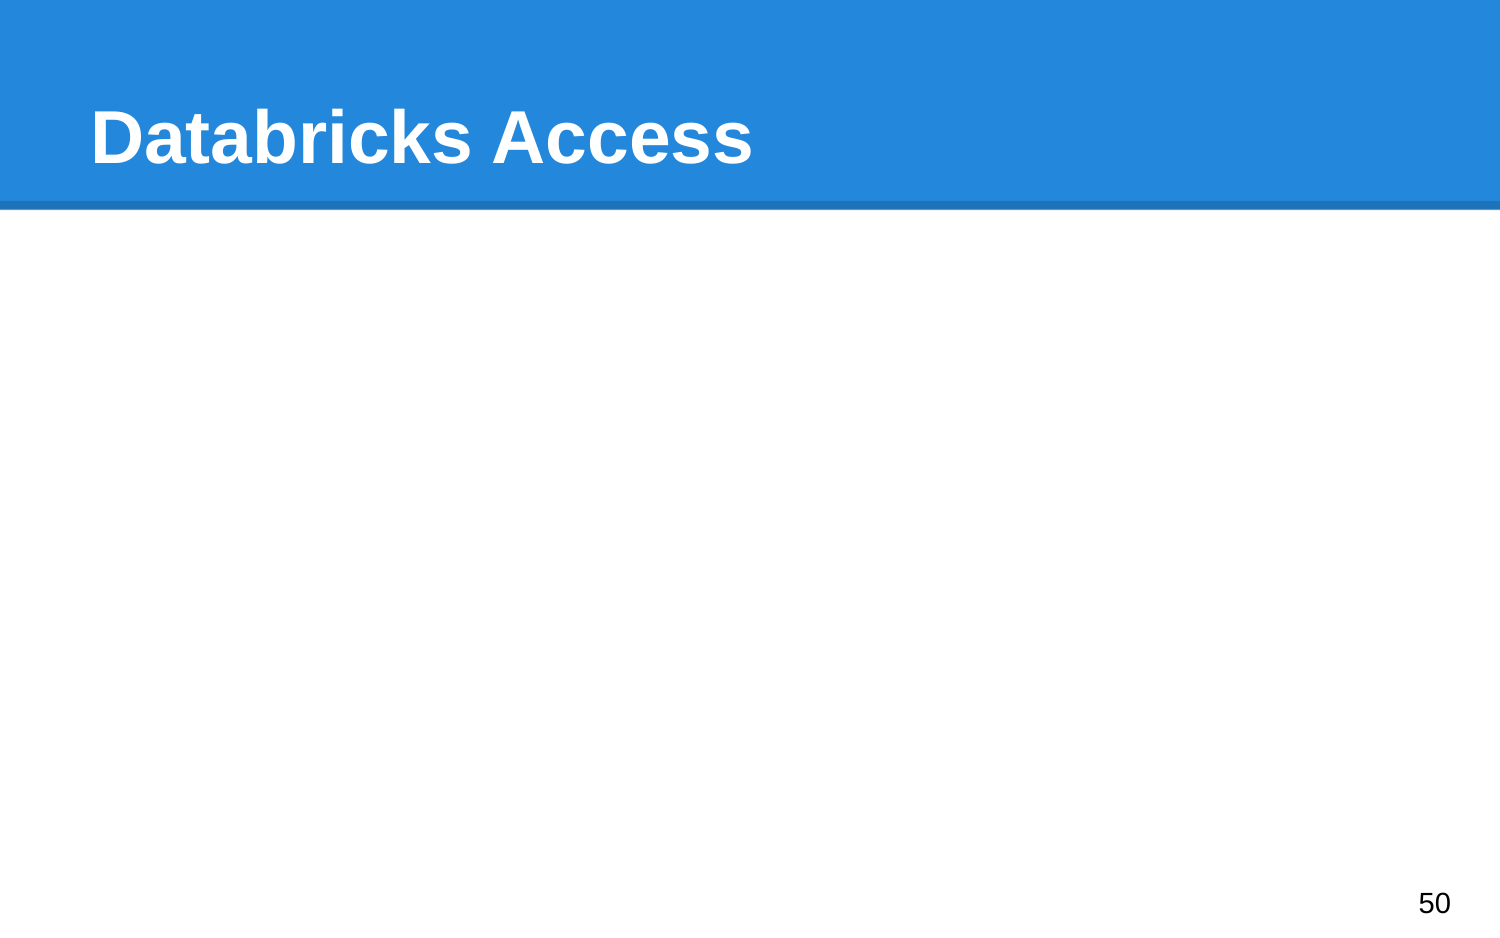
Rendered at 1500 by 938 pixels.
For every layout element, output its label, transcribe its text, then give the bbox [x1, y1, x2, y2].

slide_number ‹#› [1403, 865, 1494, 938]
title Databricks Access [75, 37, 1425, 194]
